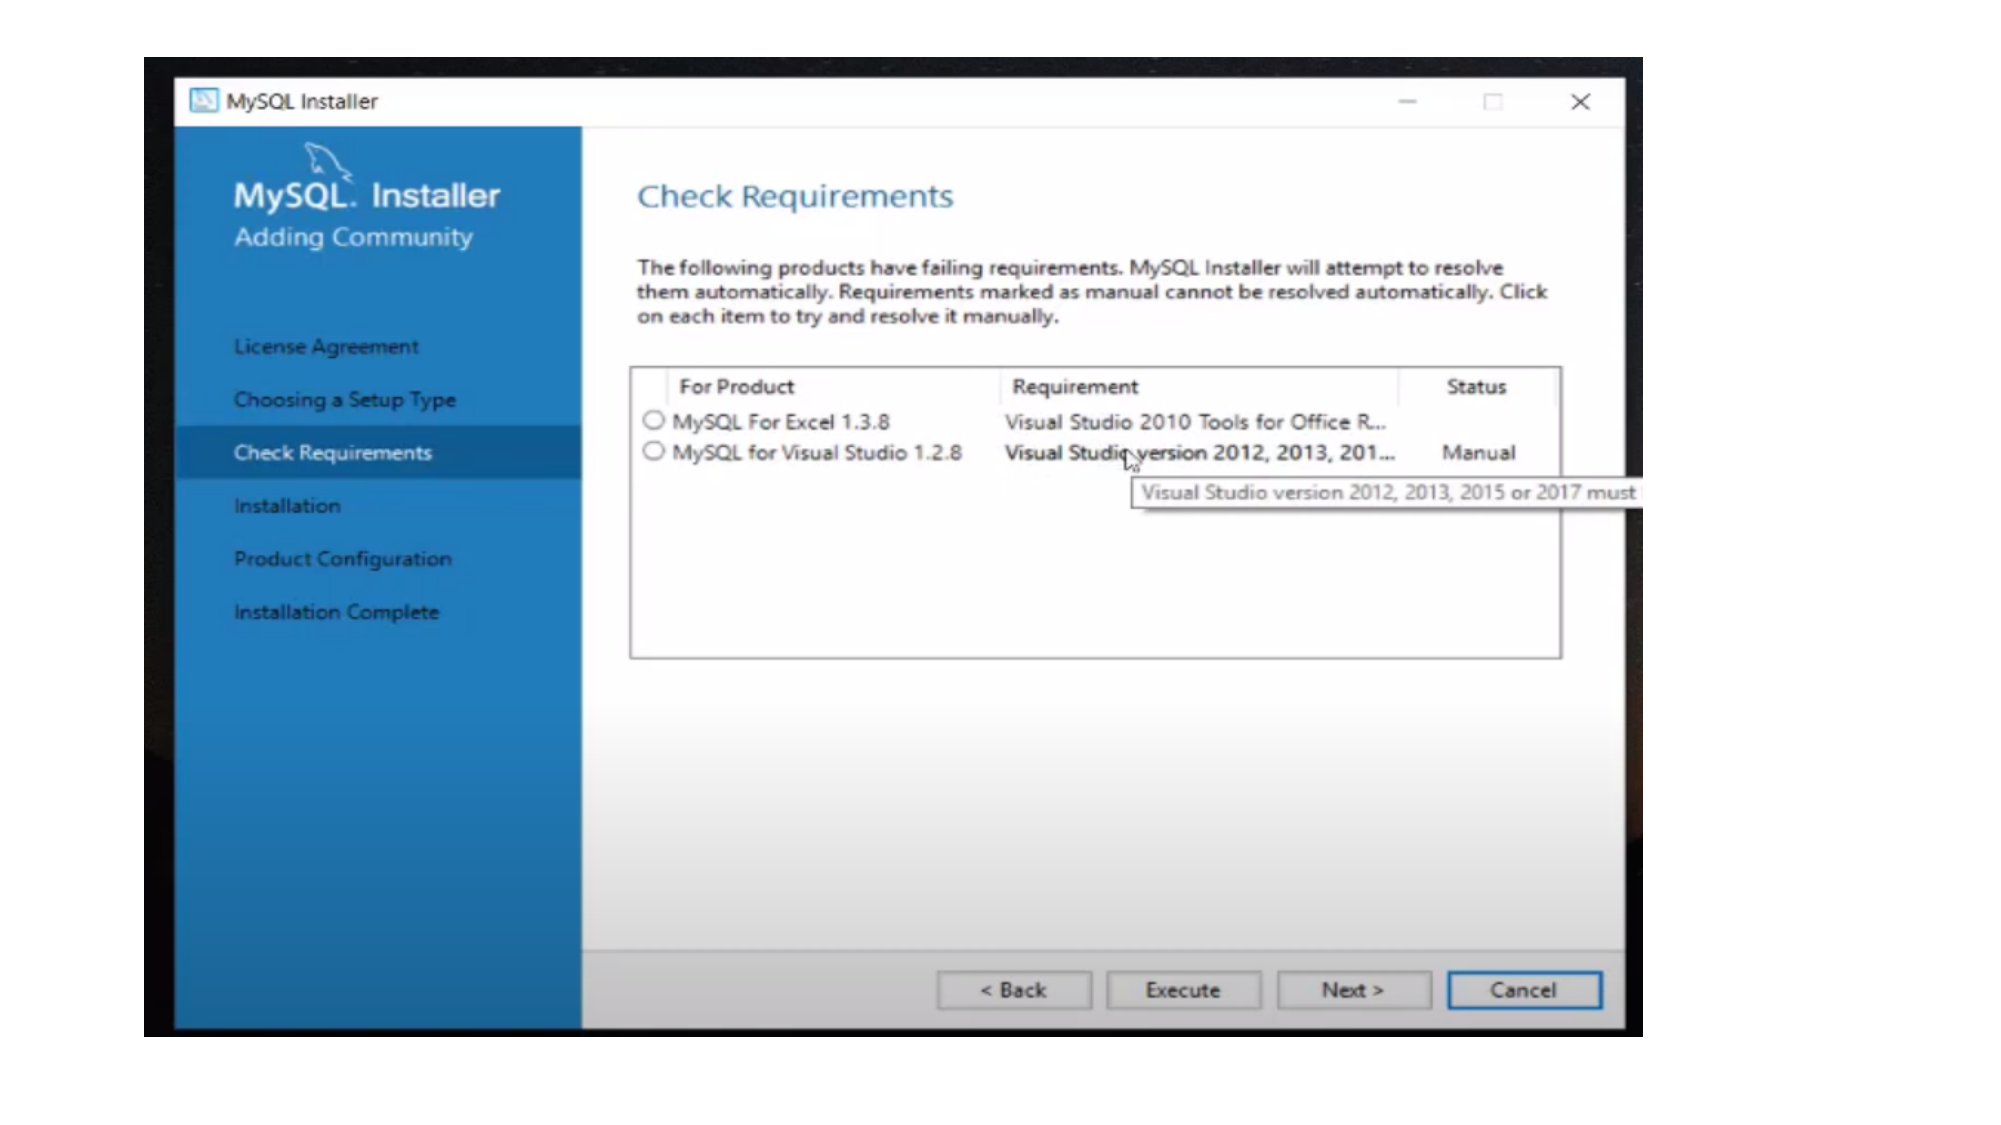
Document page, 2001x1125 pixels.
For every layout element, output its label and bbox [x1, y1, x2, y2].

picture [144, 57, 1643, 1037]
